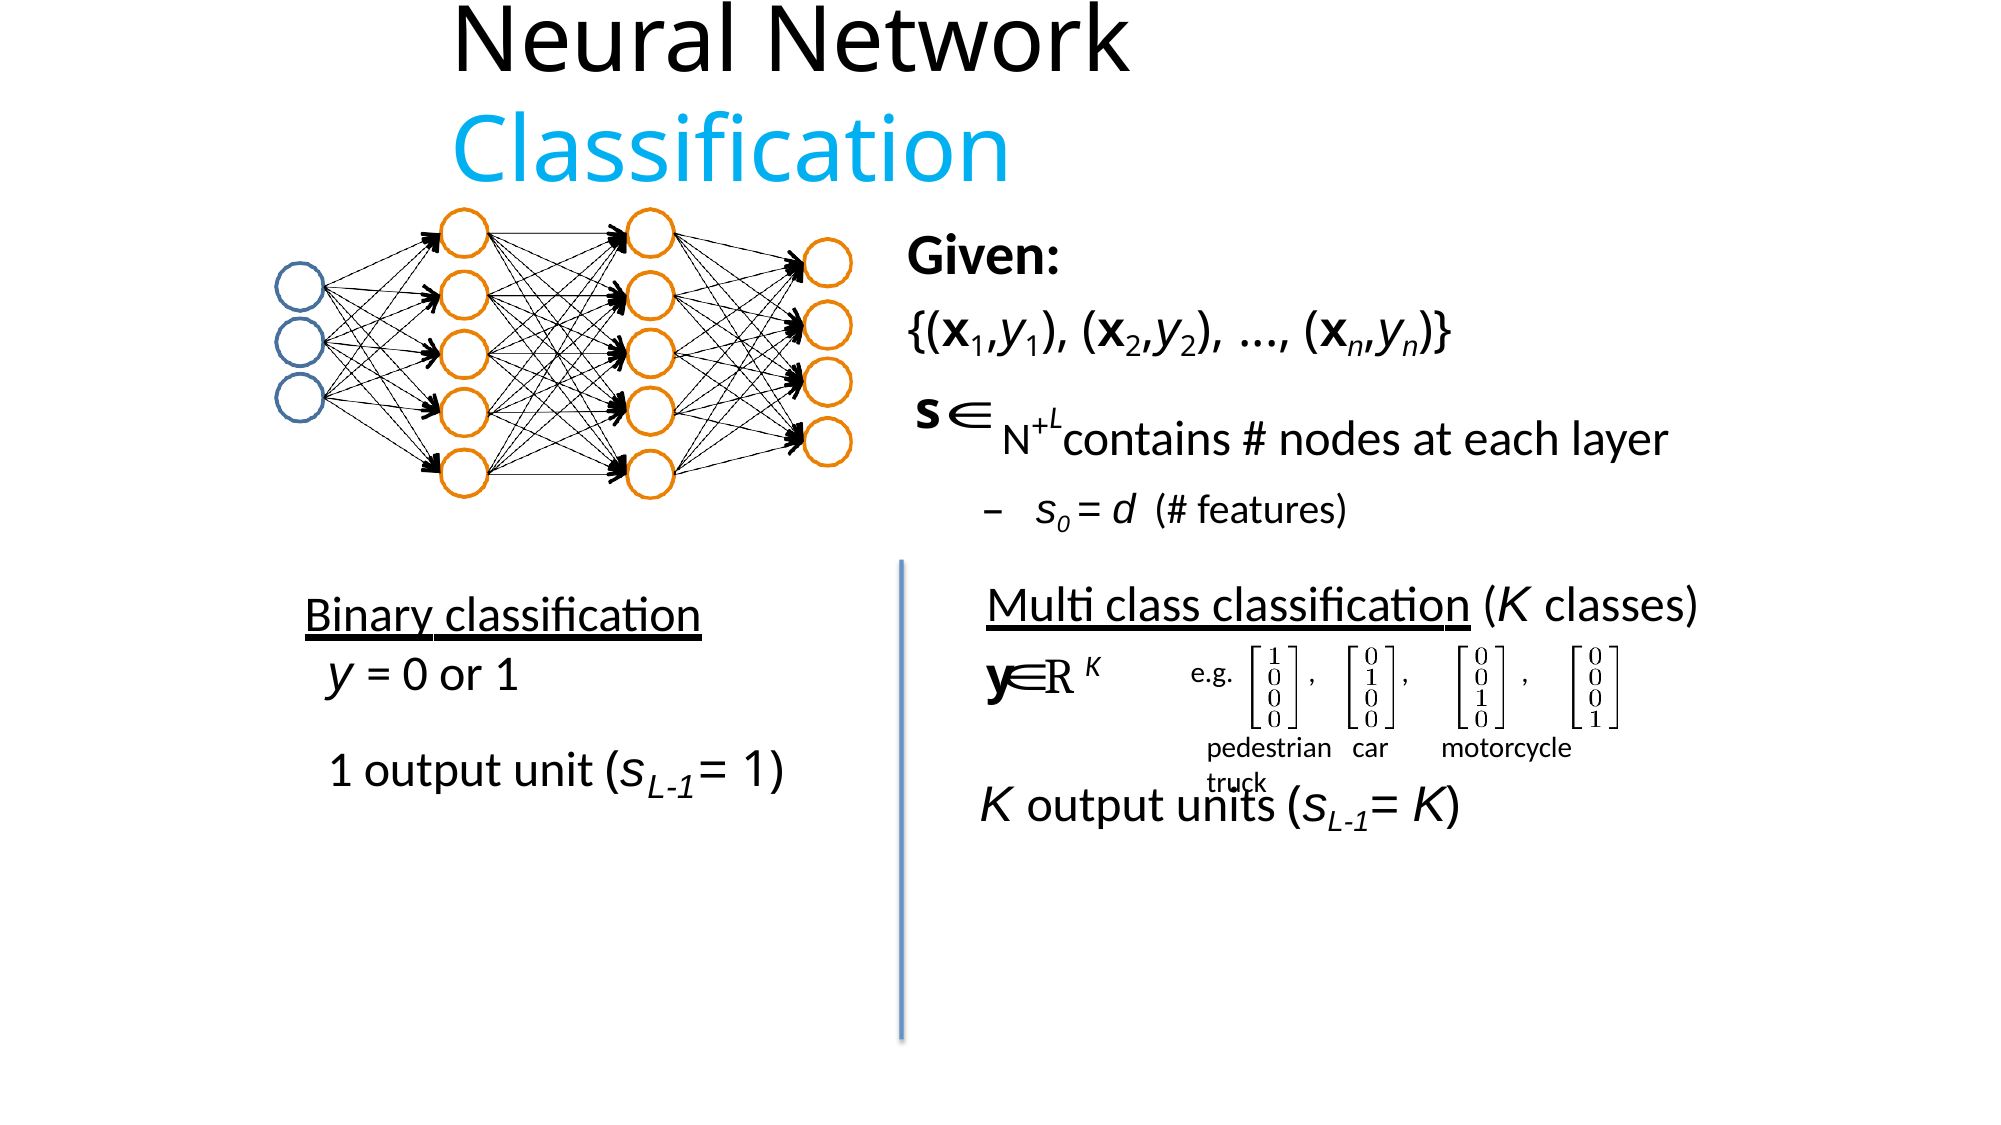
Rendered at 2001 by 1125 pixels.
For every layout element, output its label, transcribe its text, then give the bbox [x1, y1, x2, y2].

text_box N+Lcontains # nodes at each layer – s0 = d (# features) [976, 362, 1699, 537]
text_box e.g. , , , pedestrian car motorcycle truck [1188, 650, 1639, 798]
picture [274, 207, 853, 500]
text_box y RK [979, 639, 1154, 704]
text_box Given: {(x1,y1), (x2,y2), ..., (xn,yn)} [903, 201, 1482, 363]
text_box 1 output unit (s = 1) [325, 733, 786, 796]
picture [1251, 645, 1297, 729]
picture [1458, 645, 1504, 729]
text_box s [912, 374, 941, 439]
text_box Multi class classification (K classes) [984, 569, 1705, 632]
text_box K output units (sL-1= K) [973, 769, 1475, 837]
picture [1348, 645, 1394, 729]
title Neural Network Classification [448, 0, 1553, 200]
picture [1572, 645, 1618, 729]
text_box Binary classification y = 0 or 1 [302, 579, 707, 701]
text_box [892, 555, 912, 1051]
text_box L-1 [645, 796, 698, 805]
